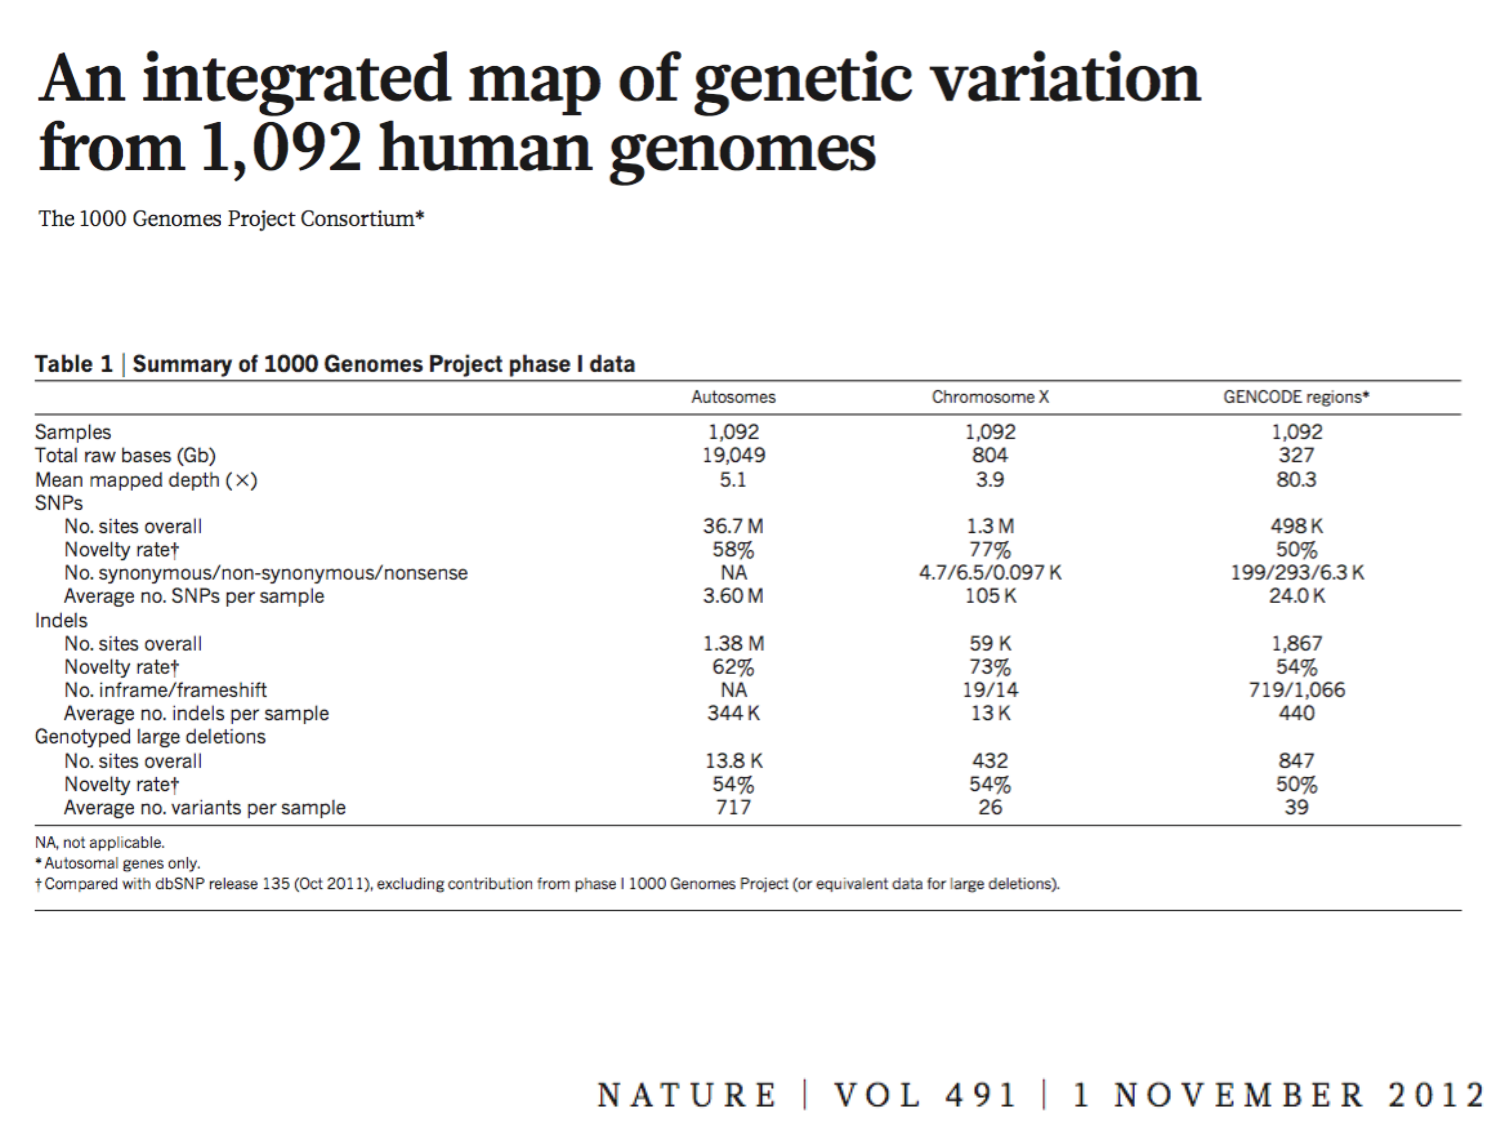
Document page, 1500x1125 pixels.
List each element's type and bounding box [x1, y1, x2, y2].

picture [24, 38, 1214, 234]
picture [22, 345, 1478, 919]
picture [583, 1068, 1500, 1125]
